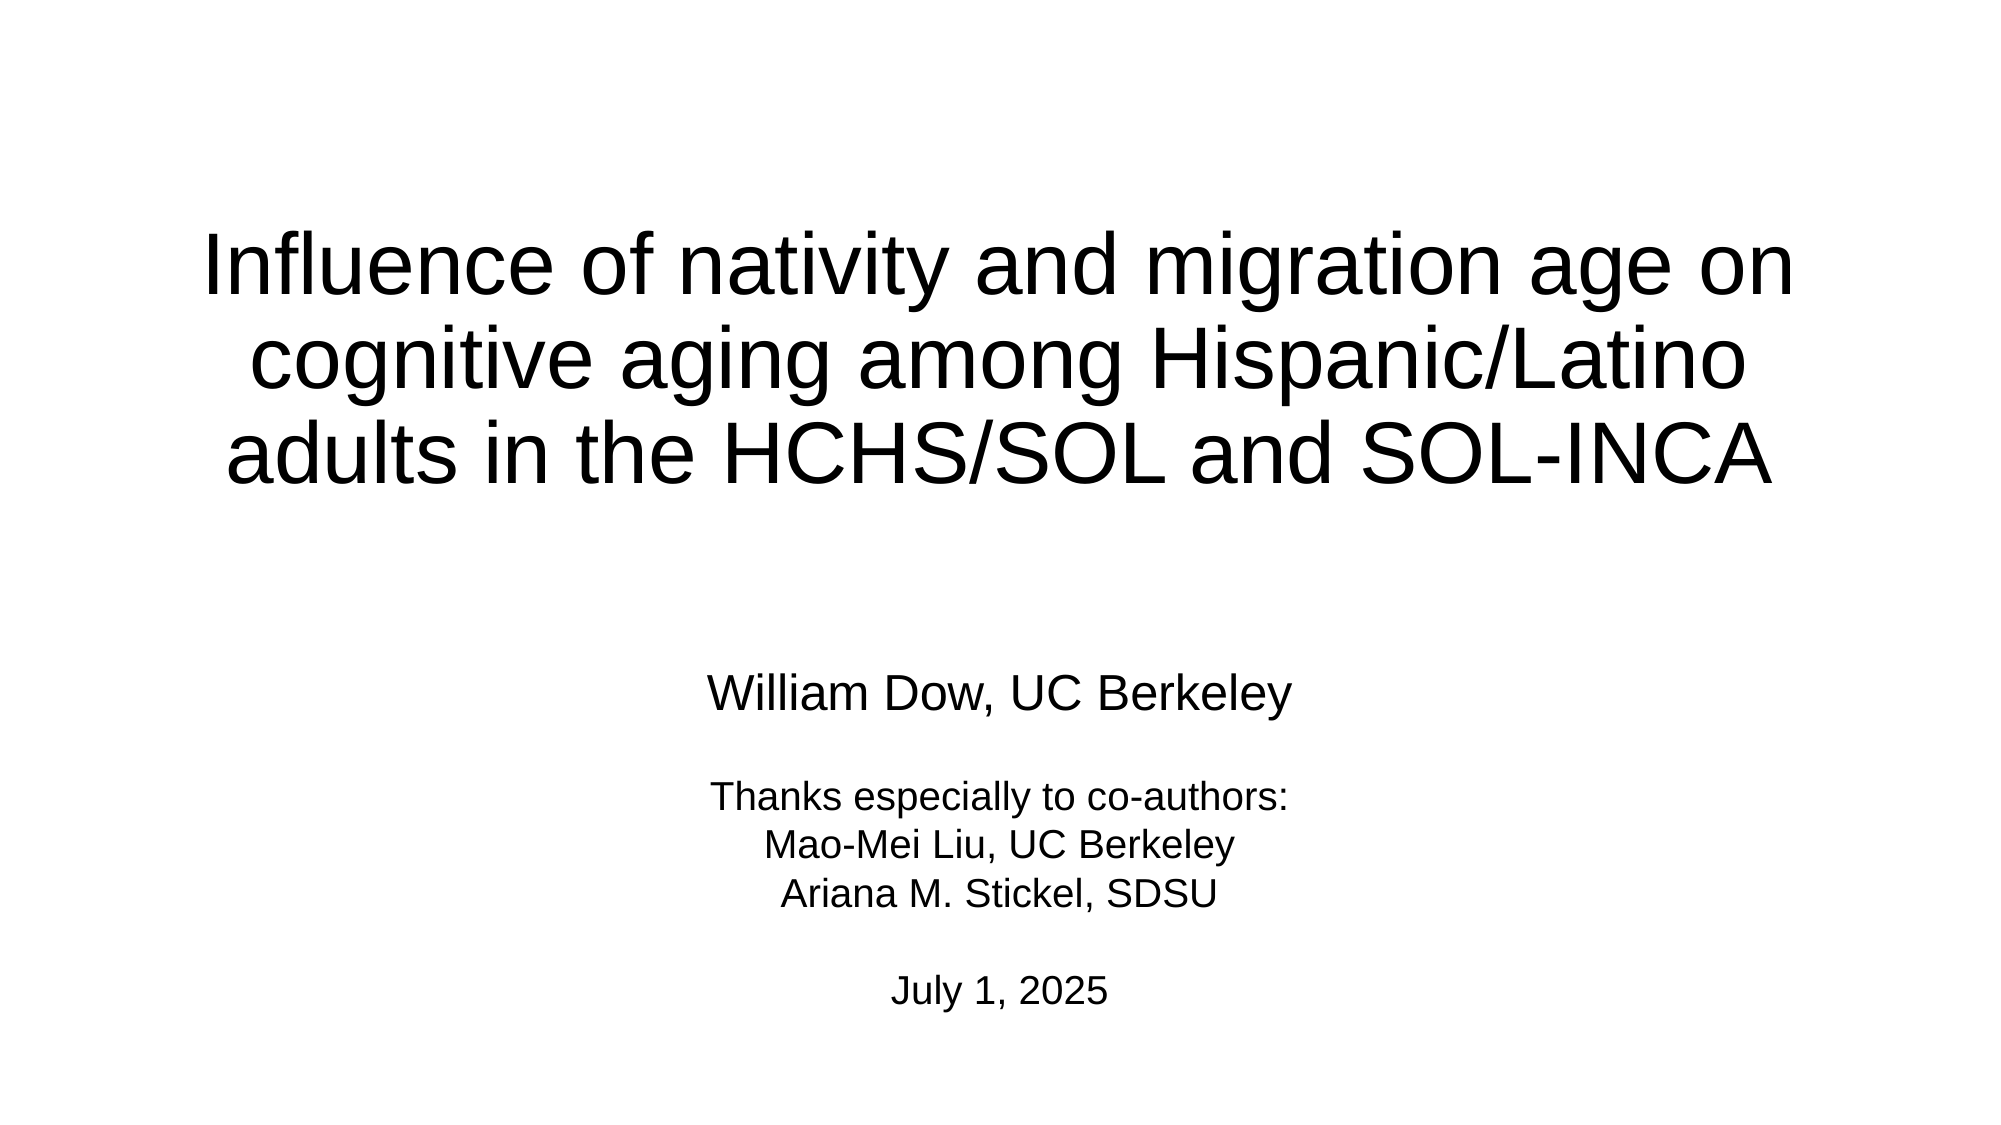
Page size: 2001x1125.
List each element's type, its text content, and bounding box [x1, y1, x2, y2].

title Influence of nativity and migration age on cognitive aging among Hispanic/Latino adults in the HCHS/SOL and SOL-INCA [110, 118, 1890, 510]
subtitle William Dow, UC Berkeley Thanks especially to co-authors: Mao-Mei Liu, UC Berkeley Ariana M. Stickel, SDSU July 1, 2025 [249, 652, 1750, 1023]
